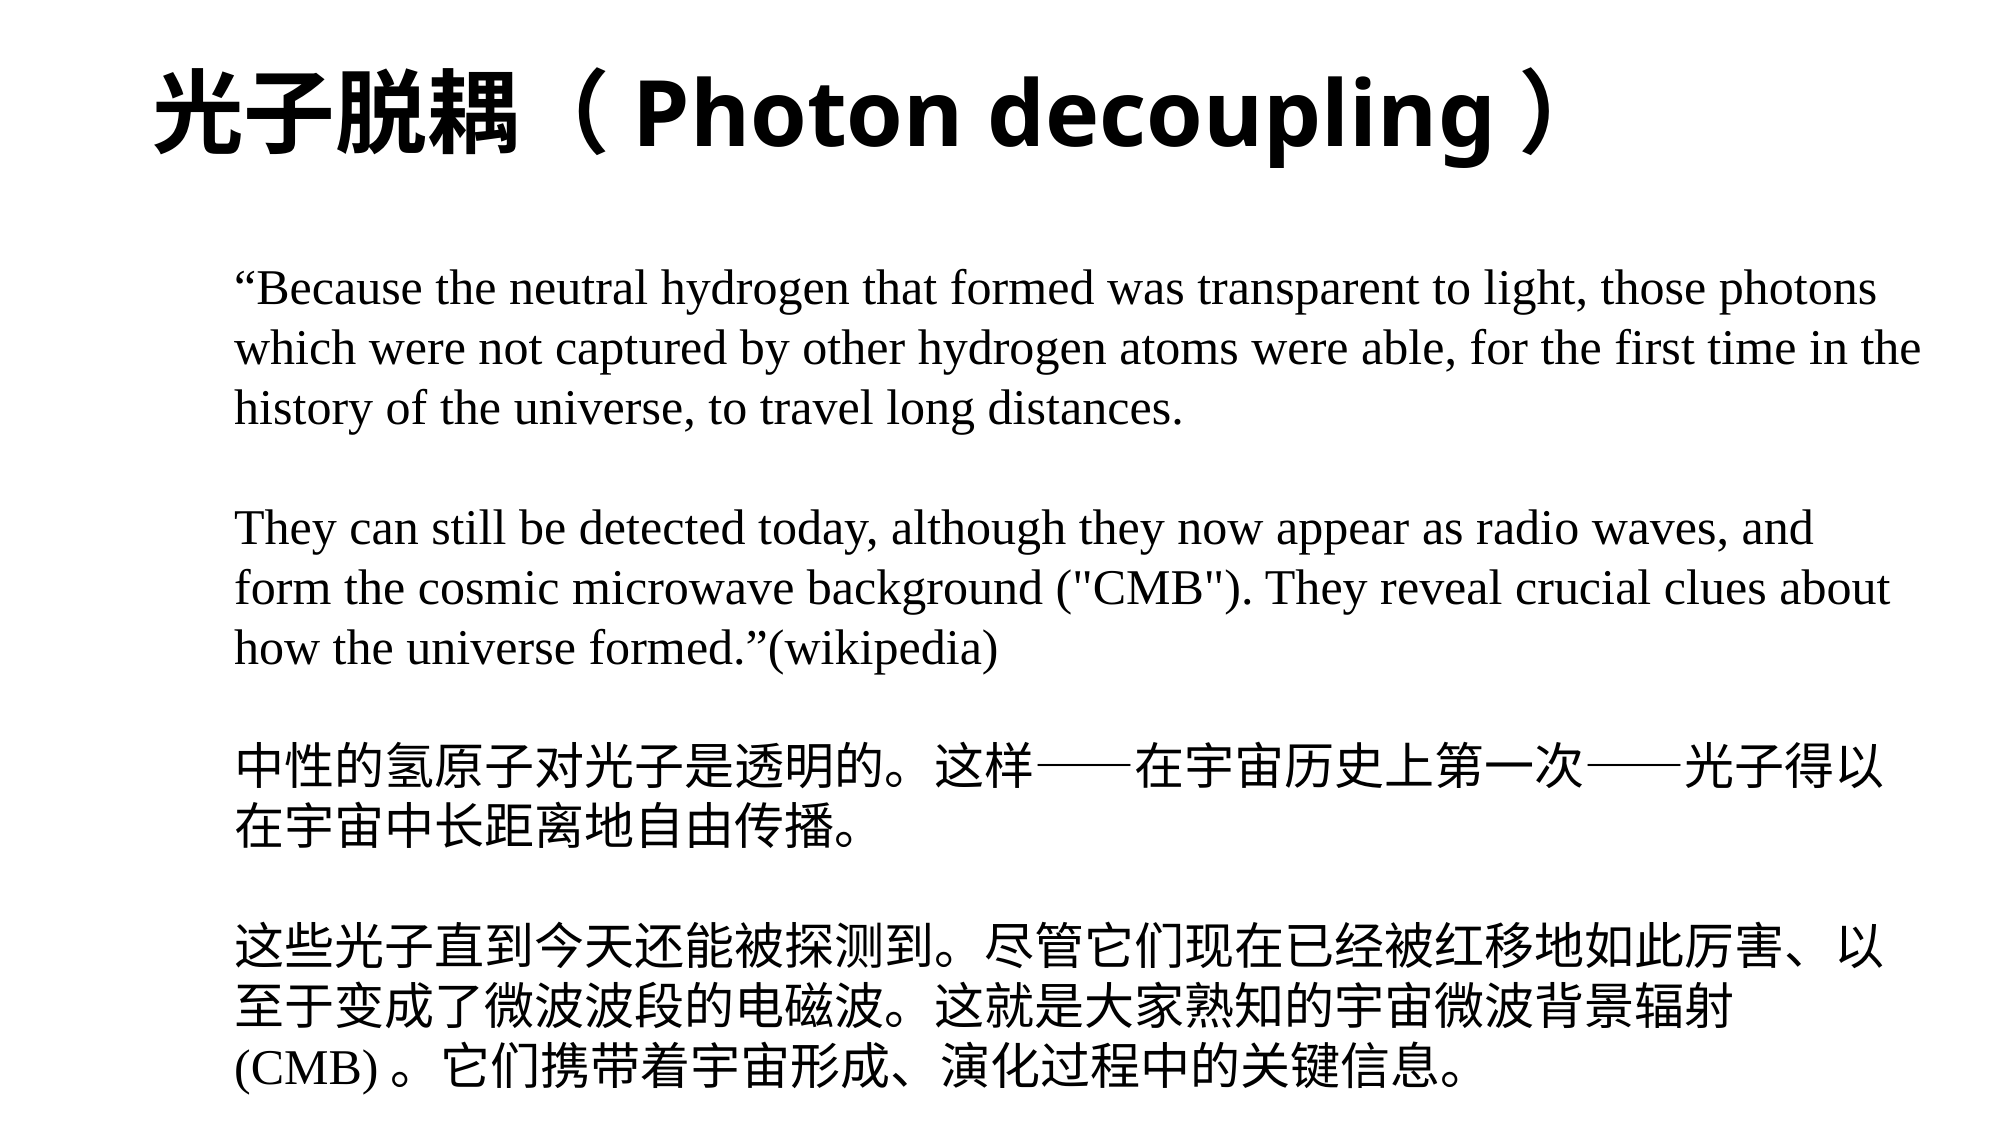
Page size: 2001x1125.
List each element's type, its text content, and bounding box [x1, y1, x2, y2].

text_box “Because the neutral hydrogen that formed was transparent to light, those photons which were not captured by other hydrogen atoms were able, for the first time in the history of the universe, to travel long distances. They can still be detected today, although they now appear as radio waves, and form the cosmic microwave background ("CMB"). They reveal crucial clues about how the universe formed.”(wikipedia) 中性的氢原子对光子是透明的。这样——在宇宙历史上第一次——光子得以在宇宙中长距离地自由传播。 这些光子直到今天还能被探测到。尽管它们现在已经被红移地如此厉害、以至于变成了微波波段的电磁波。这就是大家熟知的宇宙微波背景辐射(CMB)。它们携带着宇宙形成、演化过程中的关键信息。 [219, 247, 1939, 1102]
text_box 光子脱耦（Photon decoupling） [137, 59, 1863, 278]
